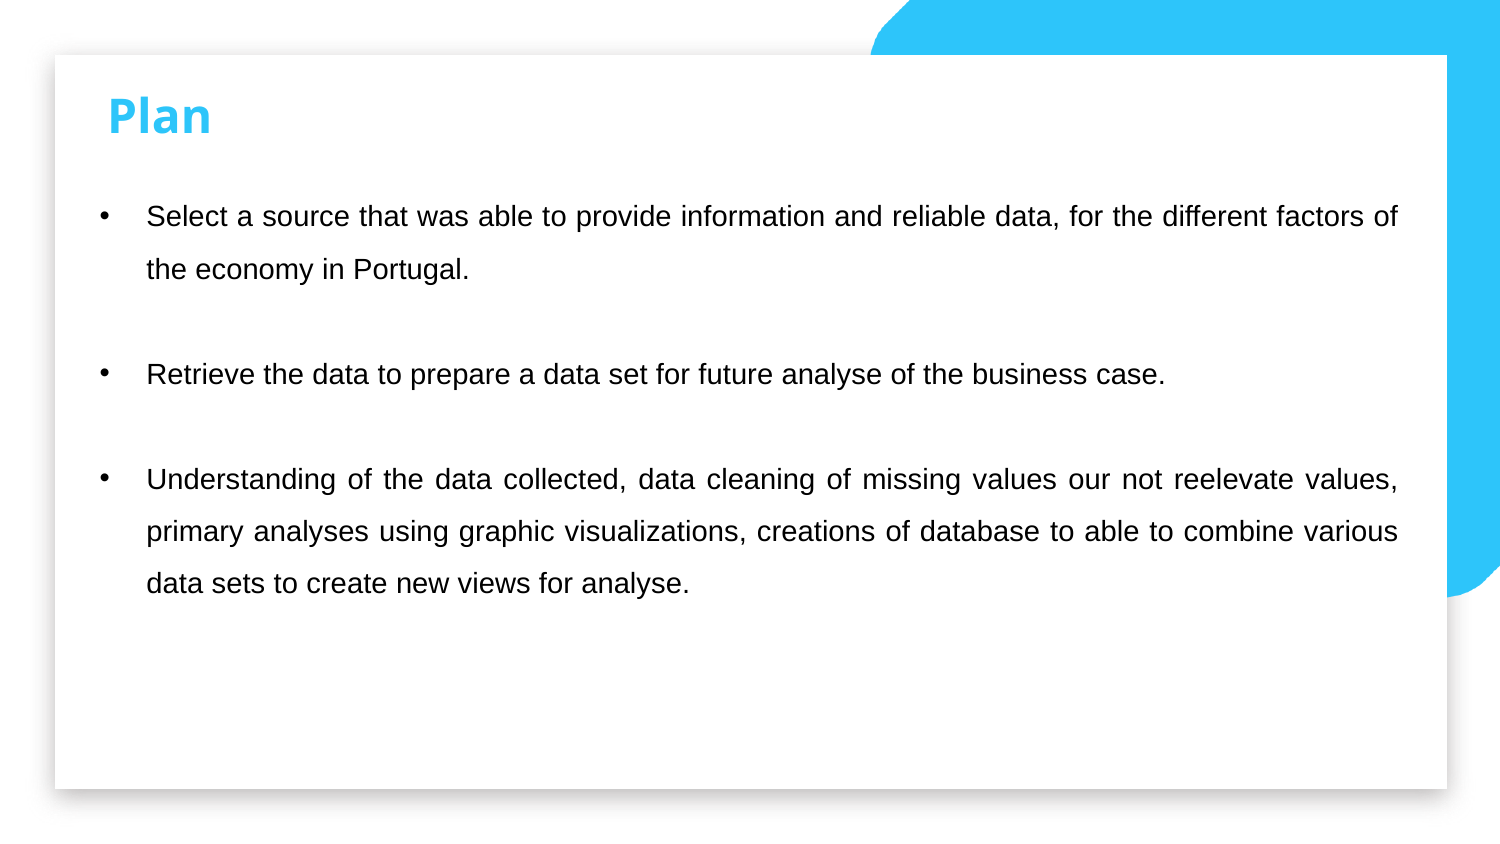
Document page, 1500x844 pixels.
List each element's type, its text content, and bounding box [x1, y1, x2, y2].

picture [0, 0, 1500, 844]
text_box Plan [92, 70, 893, 152]
text_box Select a source that was able to provide information and reliable data, for the different factors of the economy in Portugal. Retrieve the data to prepare a data set for future analyse of the business case. Understanding of the data collected, data cleaning of missing values our not reelevate values, primary analyses using graphic visualizations, creations of database to able to combine various data sets to create new views for analyse. [84, 165, 1416, 702]
